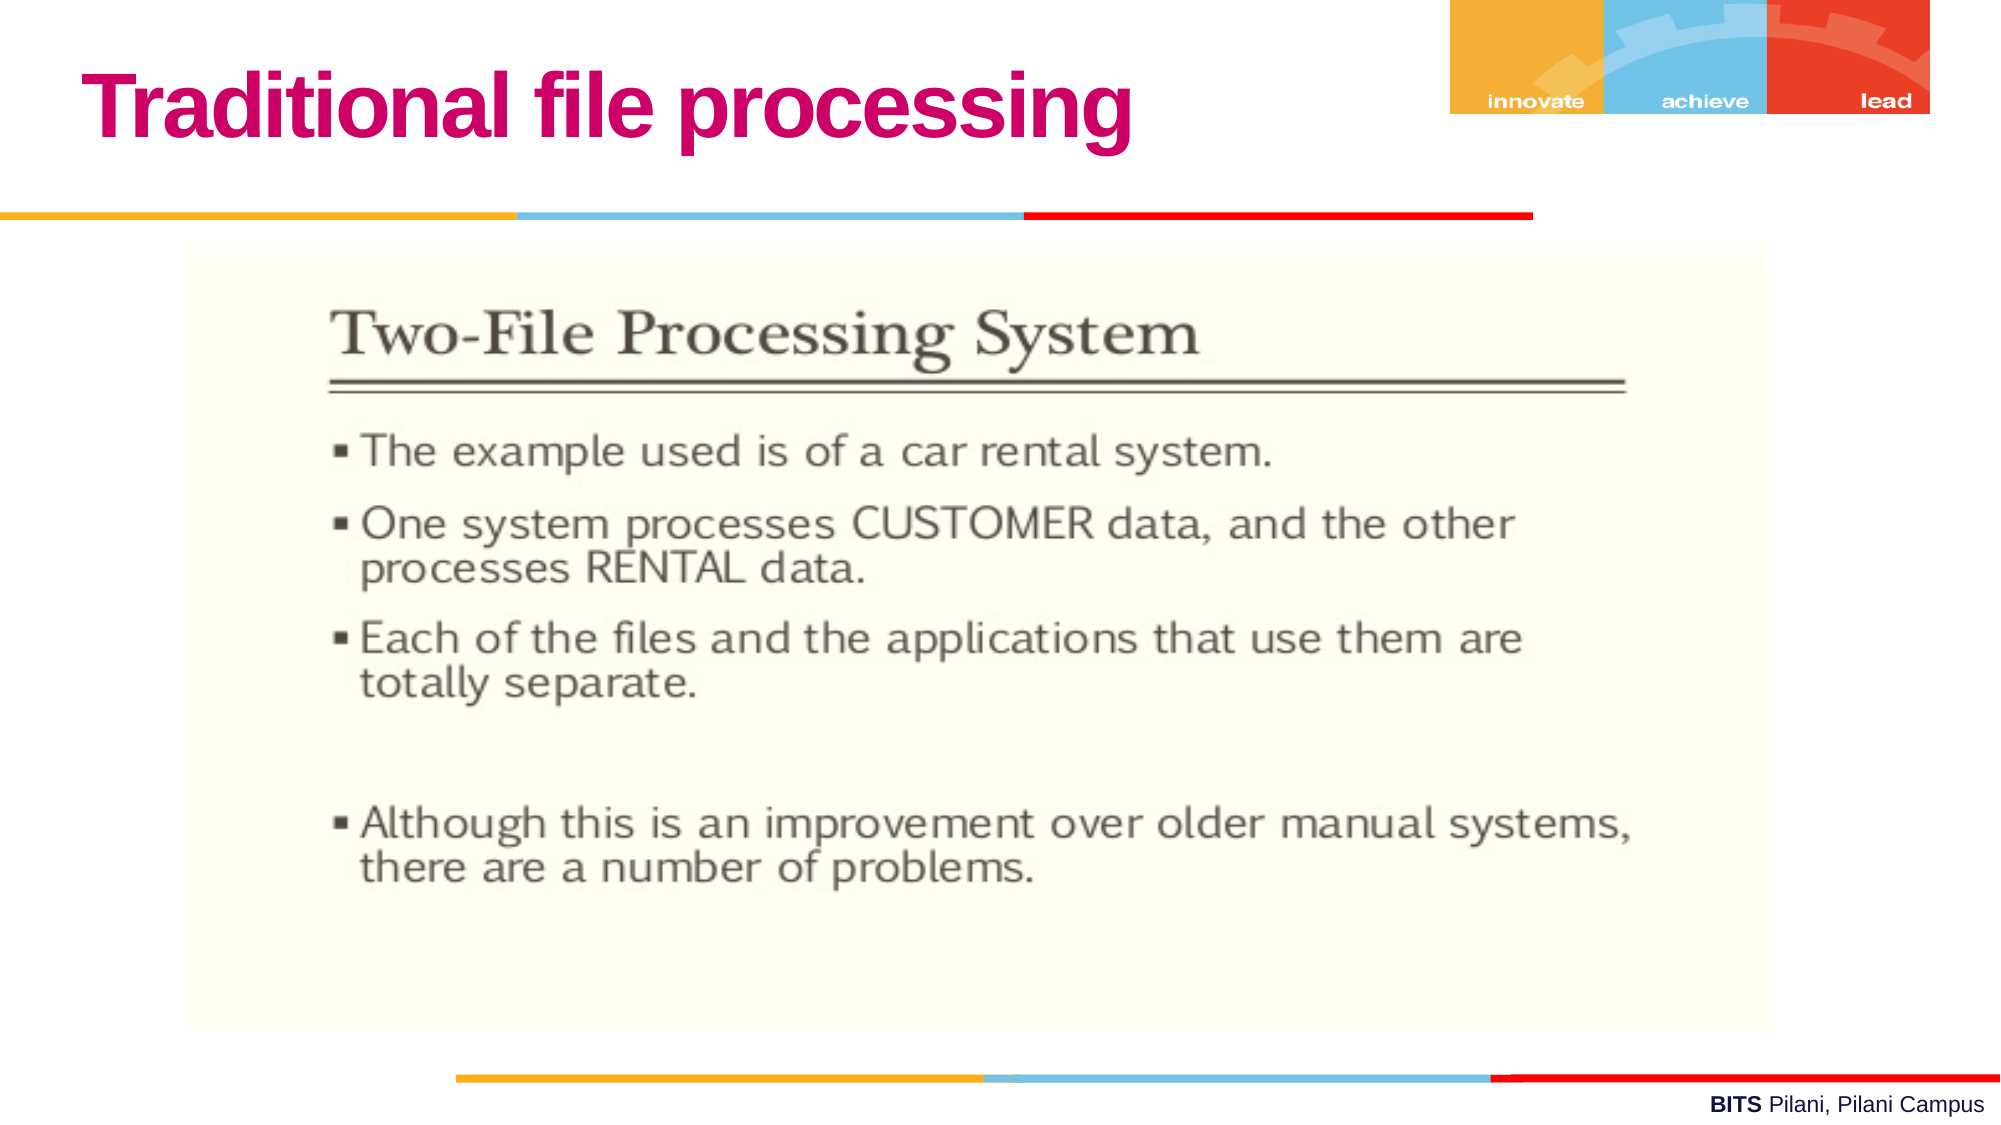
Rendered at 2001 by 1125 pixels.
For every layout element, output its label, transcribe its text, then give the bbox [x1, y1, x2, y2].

picture [187, 242, 1769, 1032]
list Traditional file processing [66, 24, 1450, 213]
picture [1449, 0, 1930, 114]
